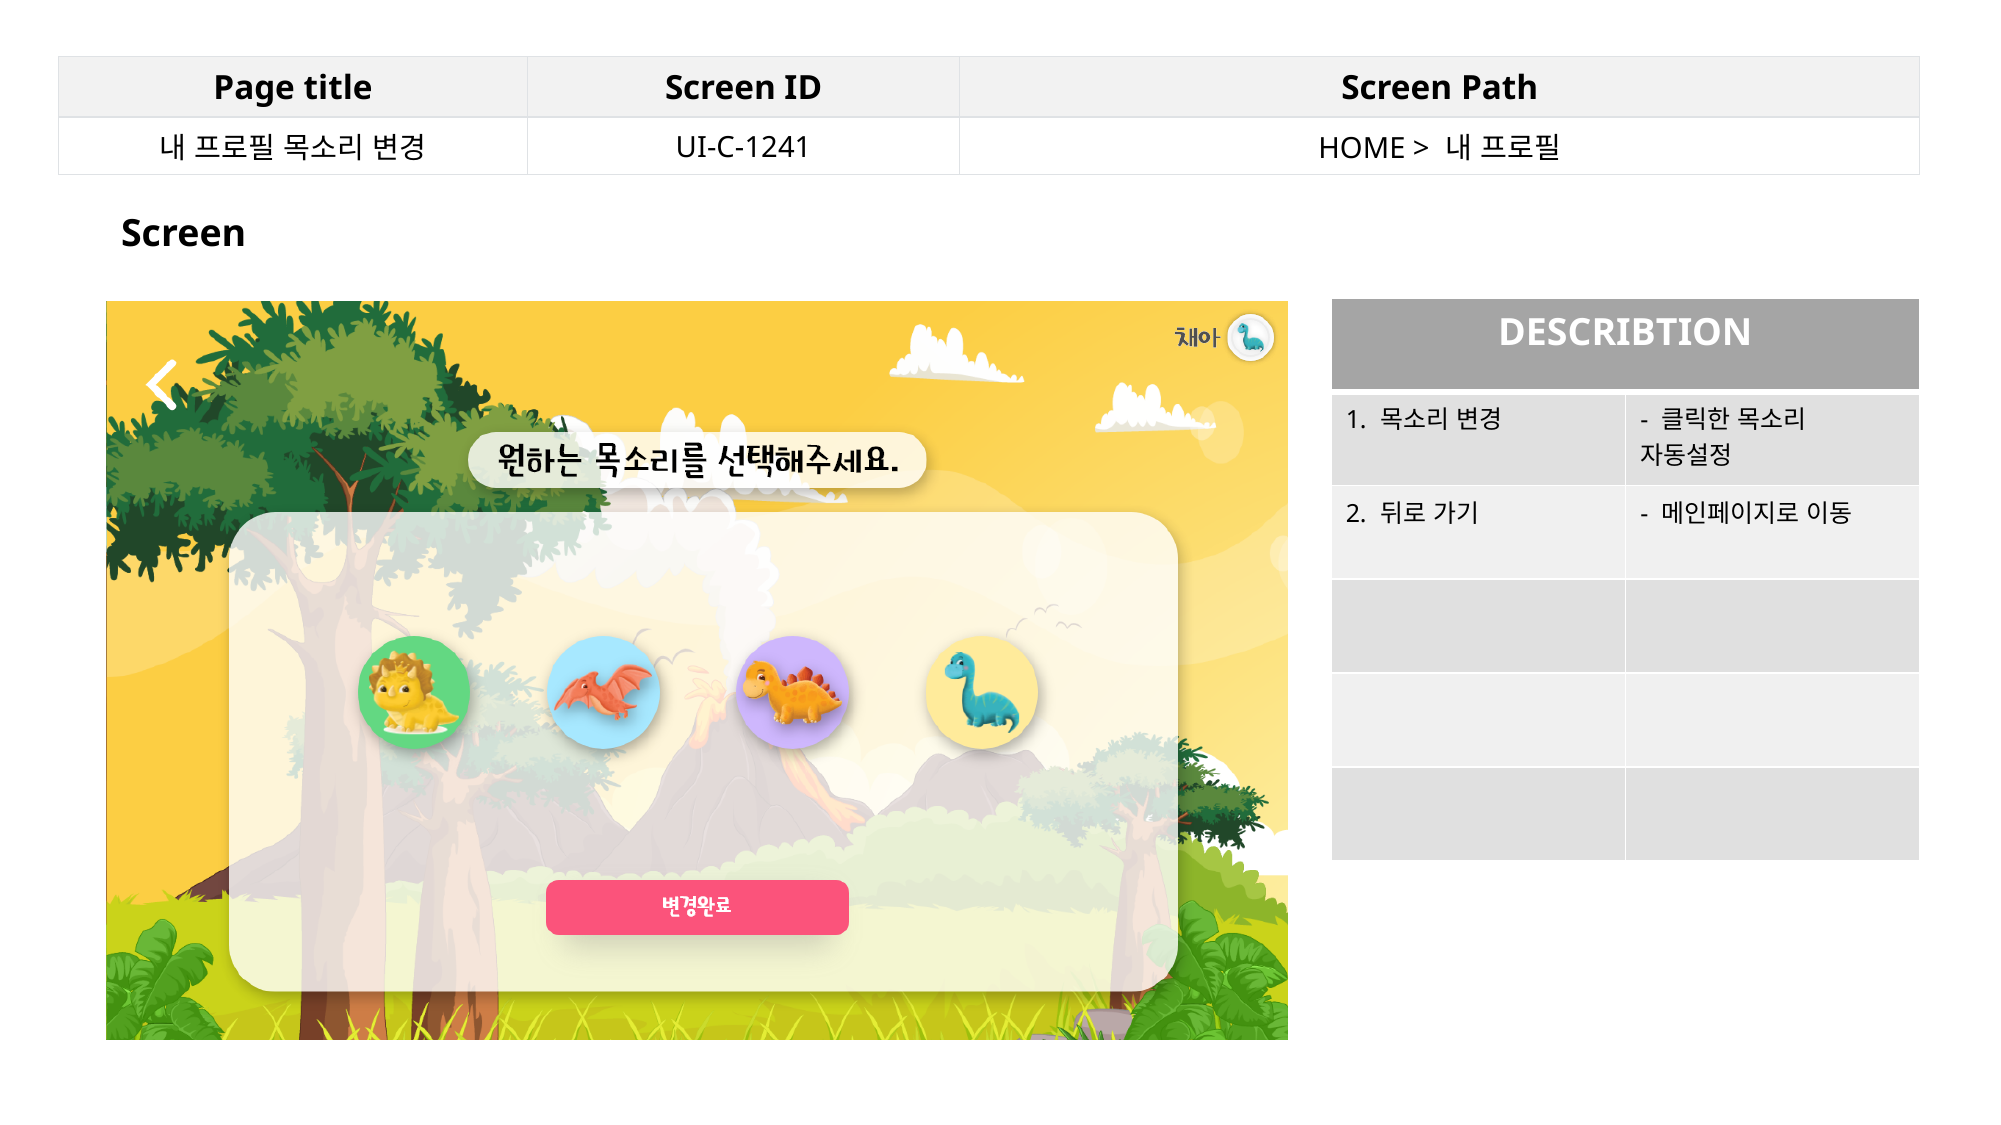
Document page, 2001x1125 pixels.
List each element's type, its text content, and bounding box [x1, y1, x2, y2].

table_header Screen ID [528, 57, 959, 116]
table_cell [1626, 580, 1919, 672]
table_cell 2. 뒤로 가기 [1332, 486, 1625, 578]
table_cell 내 프로필 목소리 변경 [59, 118, 527, 174]
text_box Screen [106, 201, 679, 261]
table_cell - 메인페이지로 이동 [1626, 486, 1919, 578]
table_header DESCRIBTION [1332, 299, 1919, 389]
table_cell 1. 목소리 변경 [1332, 395, 1625, 485]
table_cell [1626, 674, 1919, 766]
table_cell [1626, 768, 1919, 860]
table_header Page title [59, 57, 527, 116]
table_cell HOME > 내 프로필 [960, 118, 1919, 174]
table_cell [1332, 674, 1625, 766]
table_header Screen Path [960, 57, 1919, 116]
table_cell [1332, 768, 1625, 860]
table_cell UI-C-1241 [528, 118, 959, 174]
picture [106, 301, 1288, 1040]
table_cell - 클릭한 목소리 자동설정 [1626, 395, 1919, 485]
table_cell [1332, 580, 1625, 672]
